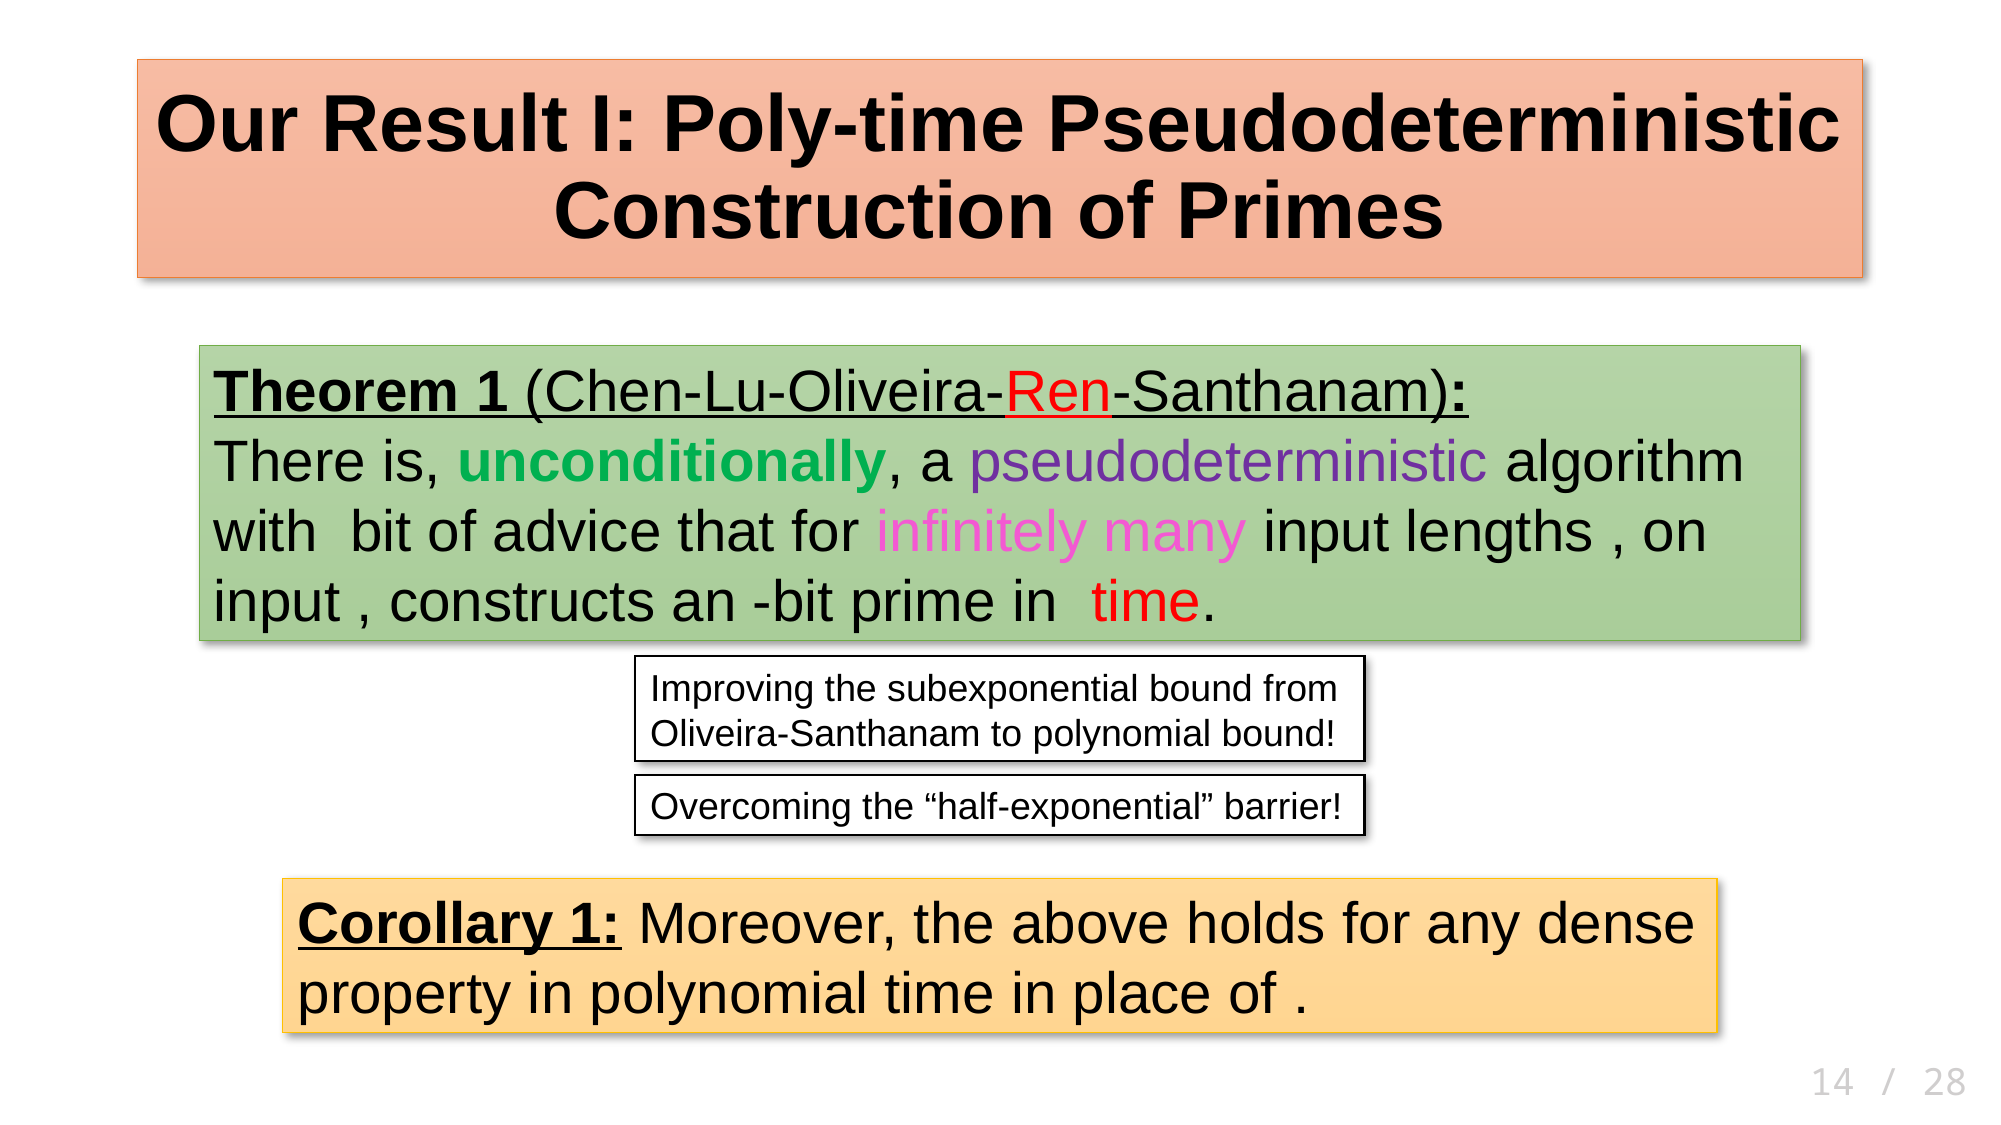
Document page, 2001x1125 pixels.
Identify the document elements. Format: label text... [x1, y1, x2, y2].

text_box Overcoming the “half-exponential” barrier! [634, 774, 1366, 836]
title Our Result I: Poly-time Pseudodeterministic Construction of Primes [137, 59, 1863, 278]
text_box Improving the subexponential bound from Oliveira-Santhanam to polynomial bound! [634, 655, 1366, 762]
text_box 14 / 28 [1794, 1050, 2000, 1110]
